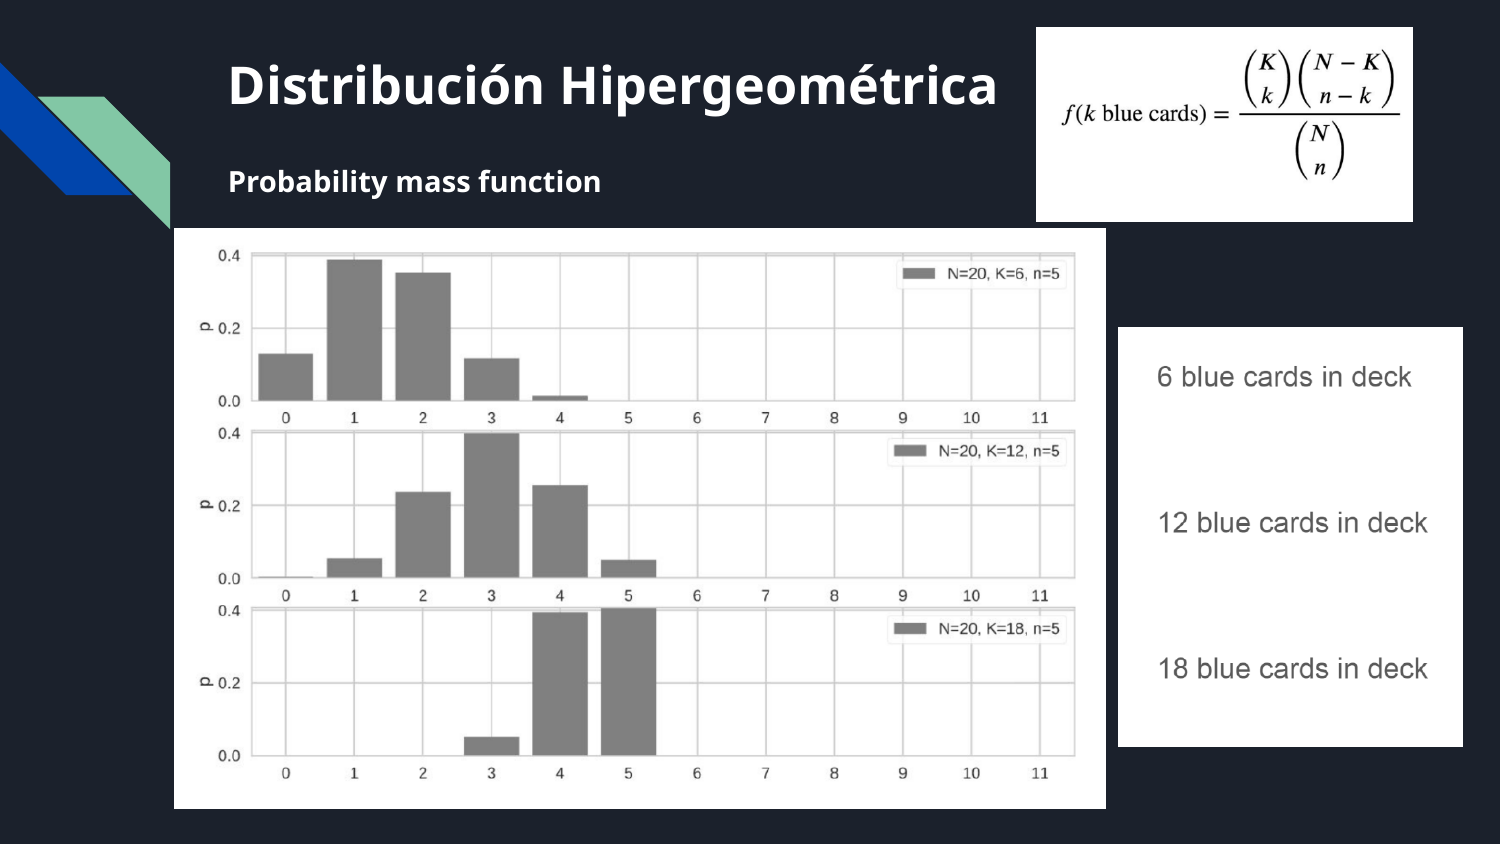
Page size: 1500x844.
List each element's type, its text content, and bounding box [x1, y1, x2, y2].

picture [1118, 327, 1463, 747]
picture [173, 228, 1106, 809]
picture [1035, 27, 1413, 222]
title Distribución Hipergeométrica Probability mass function [212, 64, 1030, 215]
